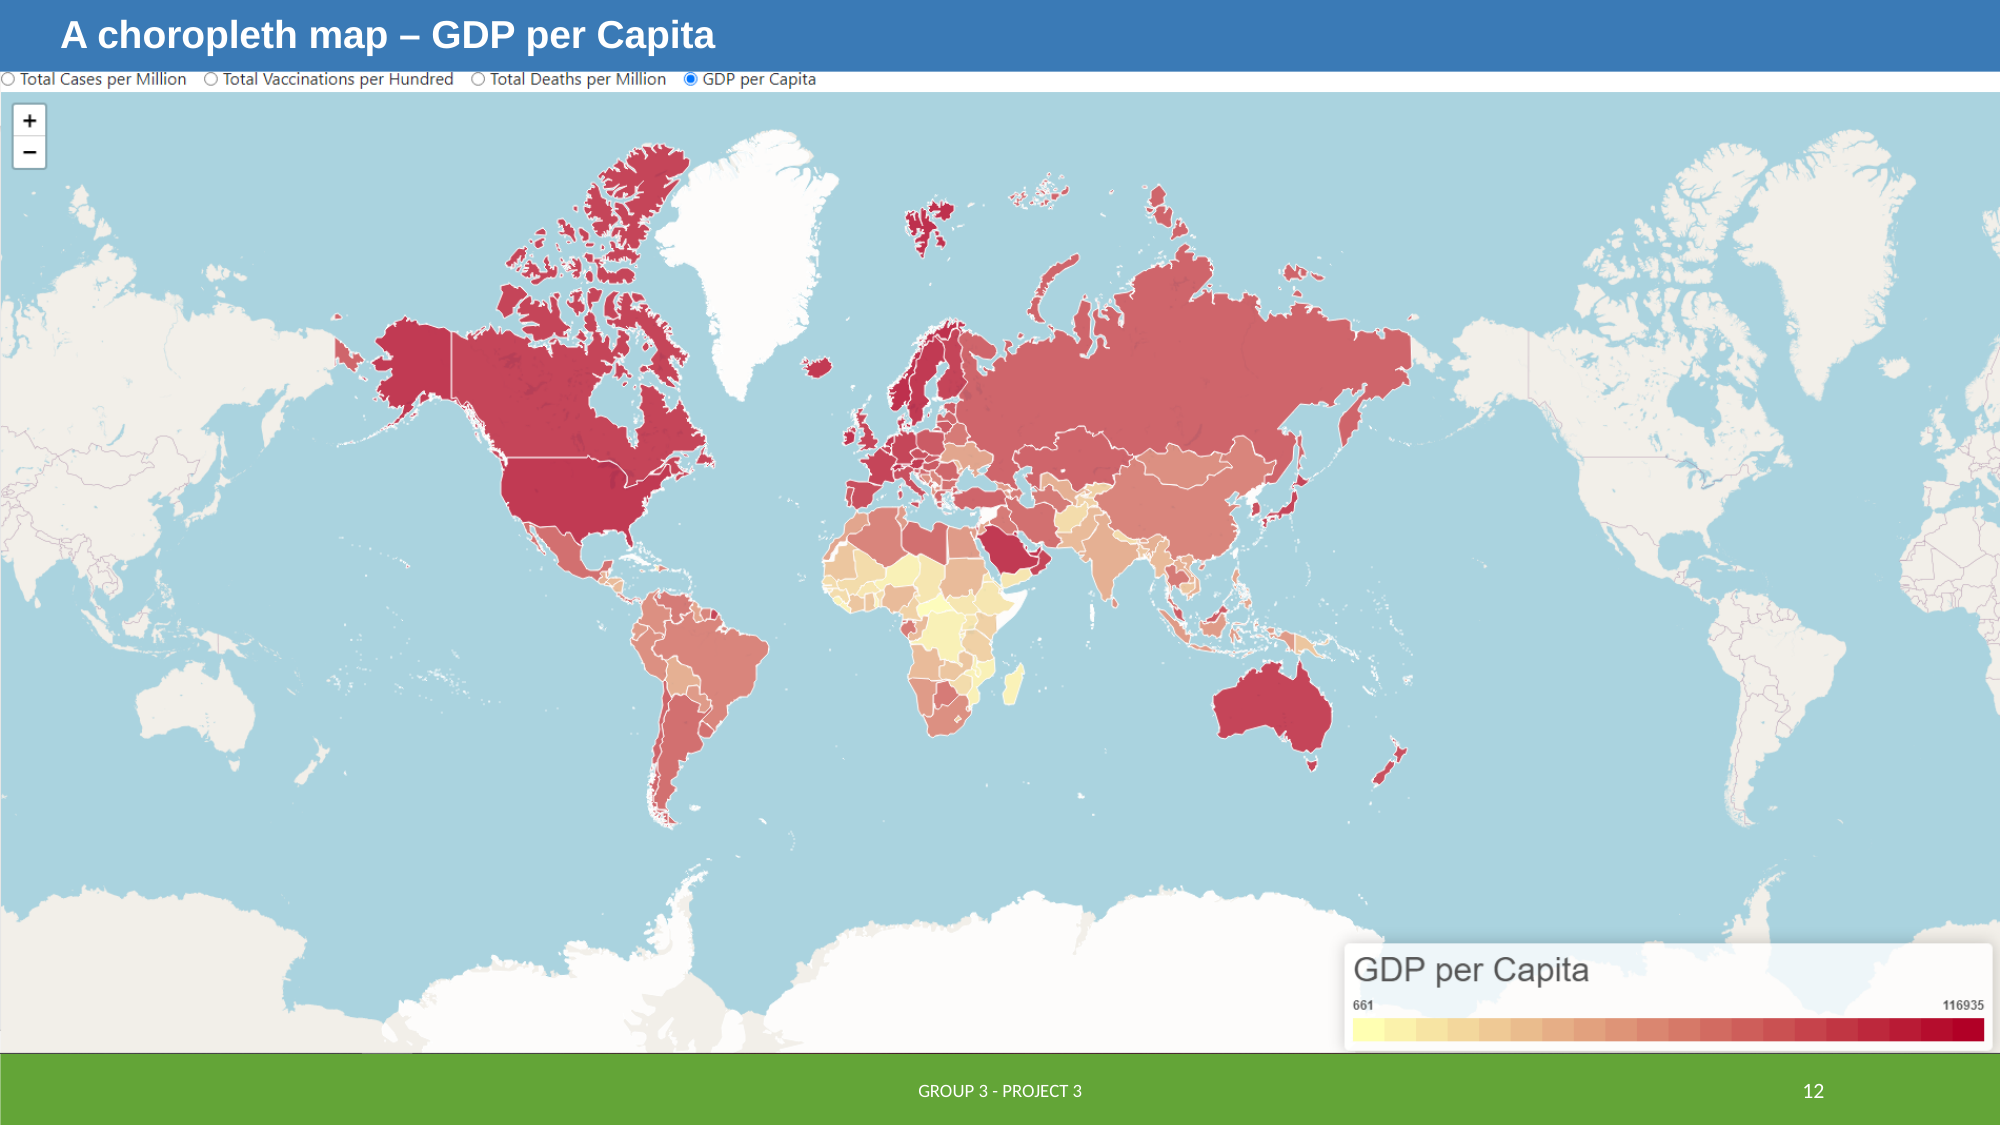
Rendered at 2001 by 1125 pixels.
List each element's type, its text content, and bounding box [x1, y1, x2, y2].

picture [0, 71, 2000, 1054]
footer Group 3 - Project 3 [604, 1064, 1396, 1120]
text_box A choropleth map – GDP per Capita [0, 0, 2000, 68]
slide_number 12 [1624, 1064, 1840, 1120]
